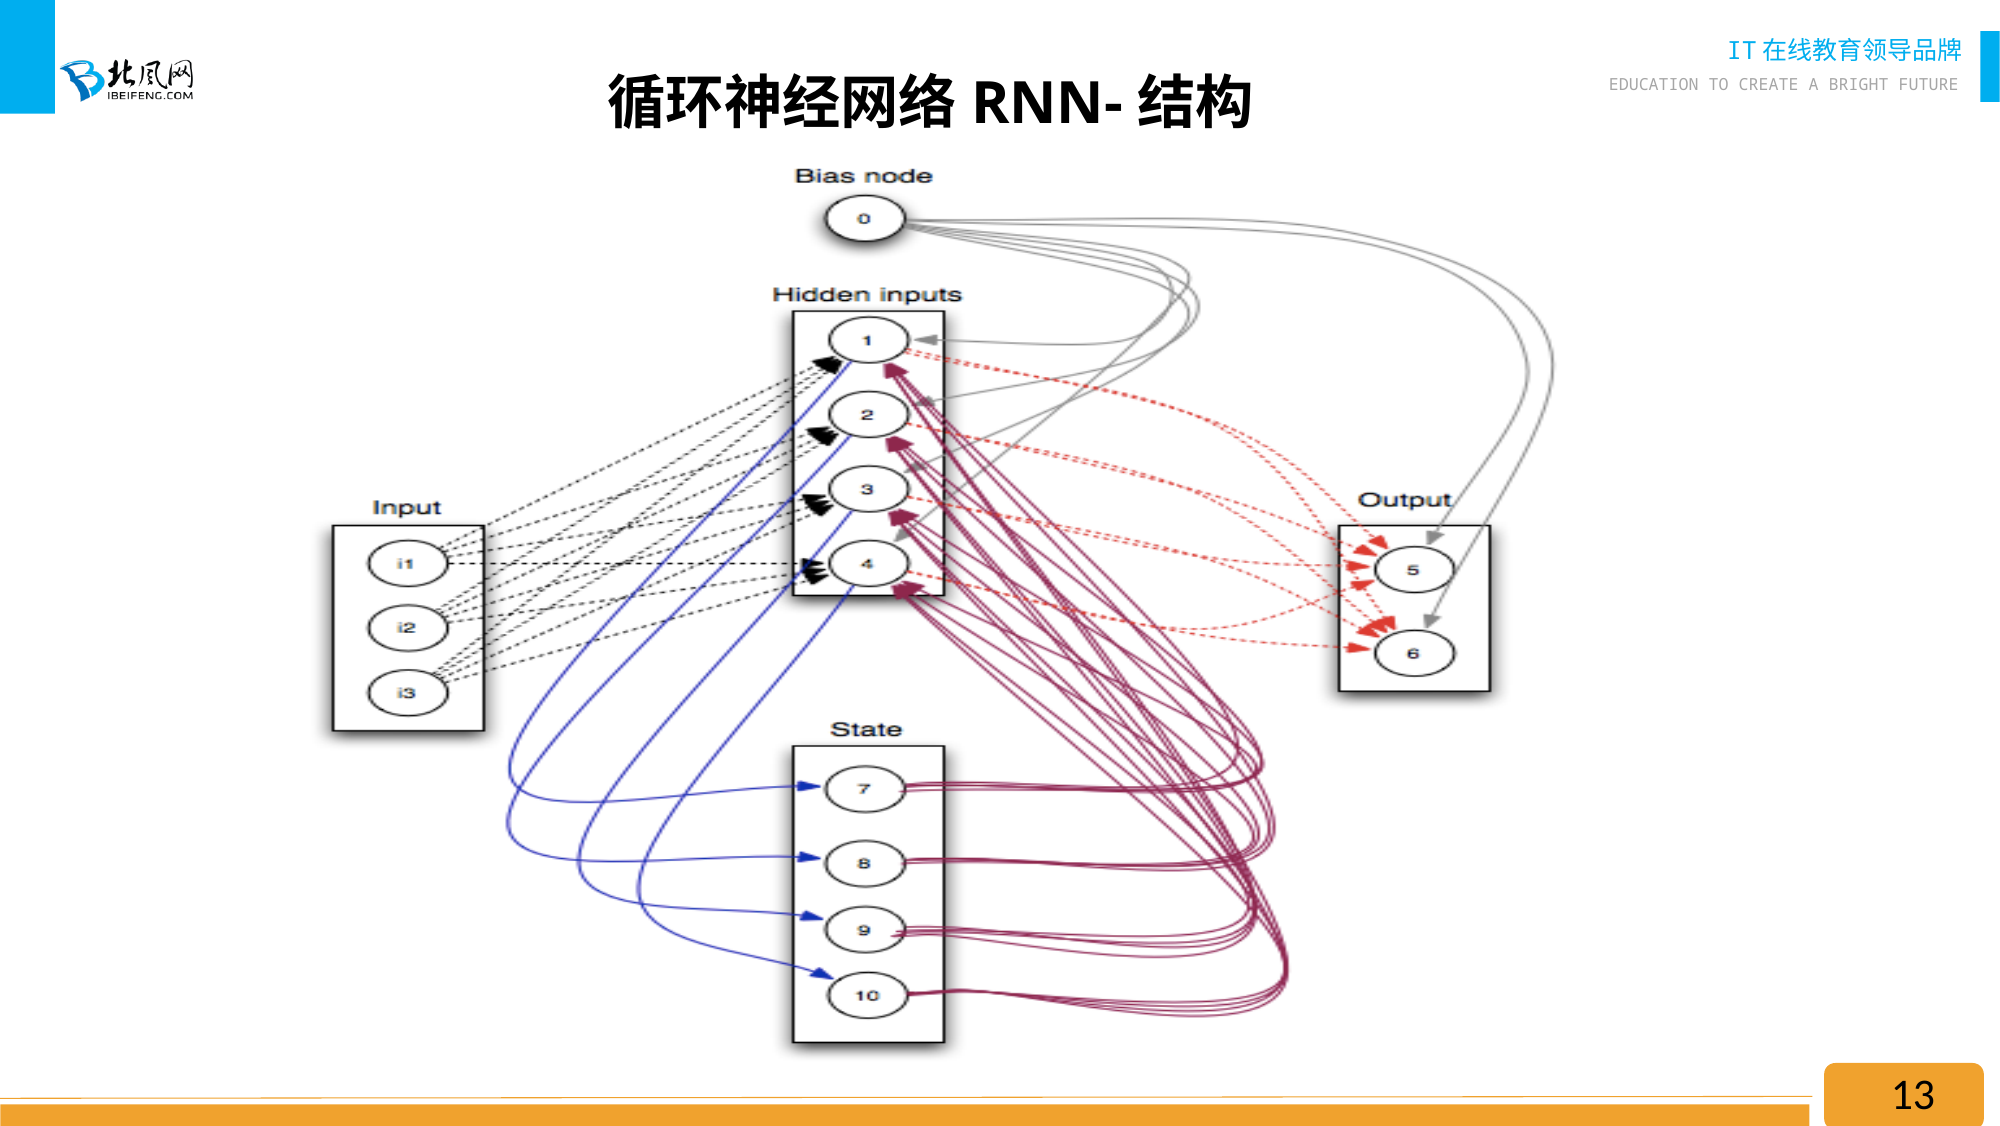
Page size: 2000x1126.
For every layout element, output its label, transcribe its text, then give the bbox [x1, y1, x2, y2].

title 循环神经网络RNN-结构 [255, 42, 1606, 167]
picture [278, 151, 1583, 1080]
picture [56, 54, 198, 103]
